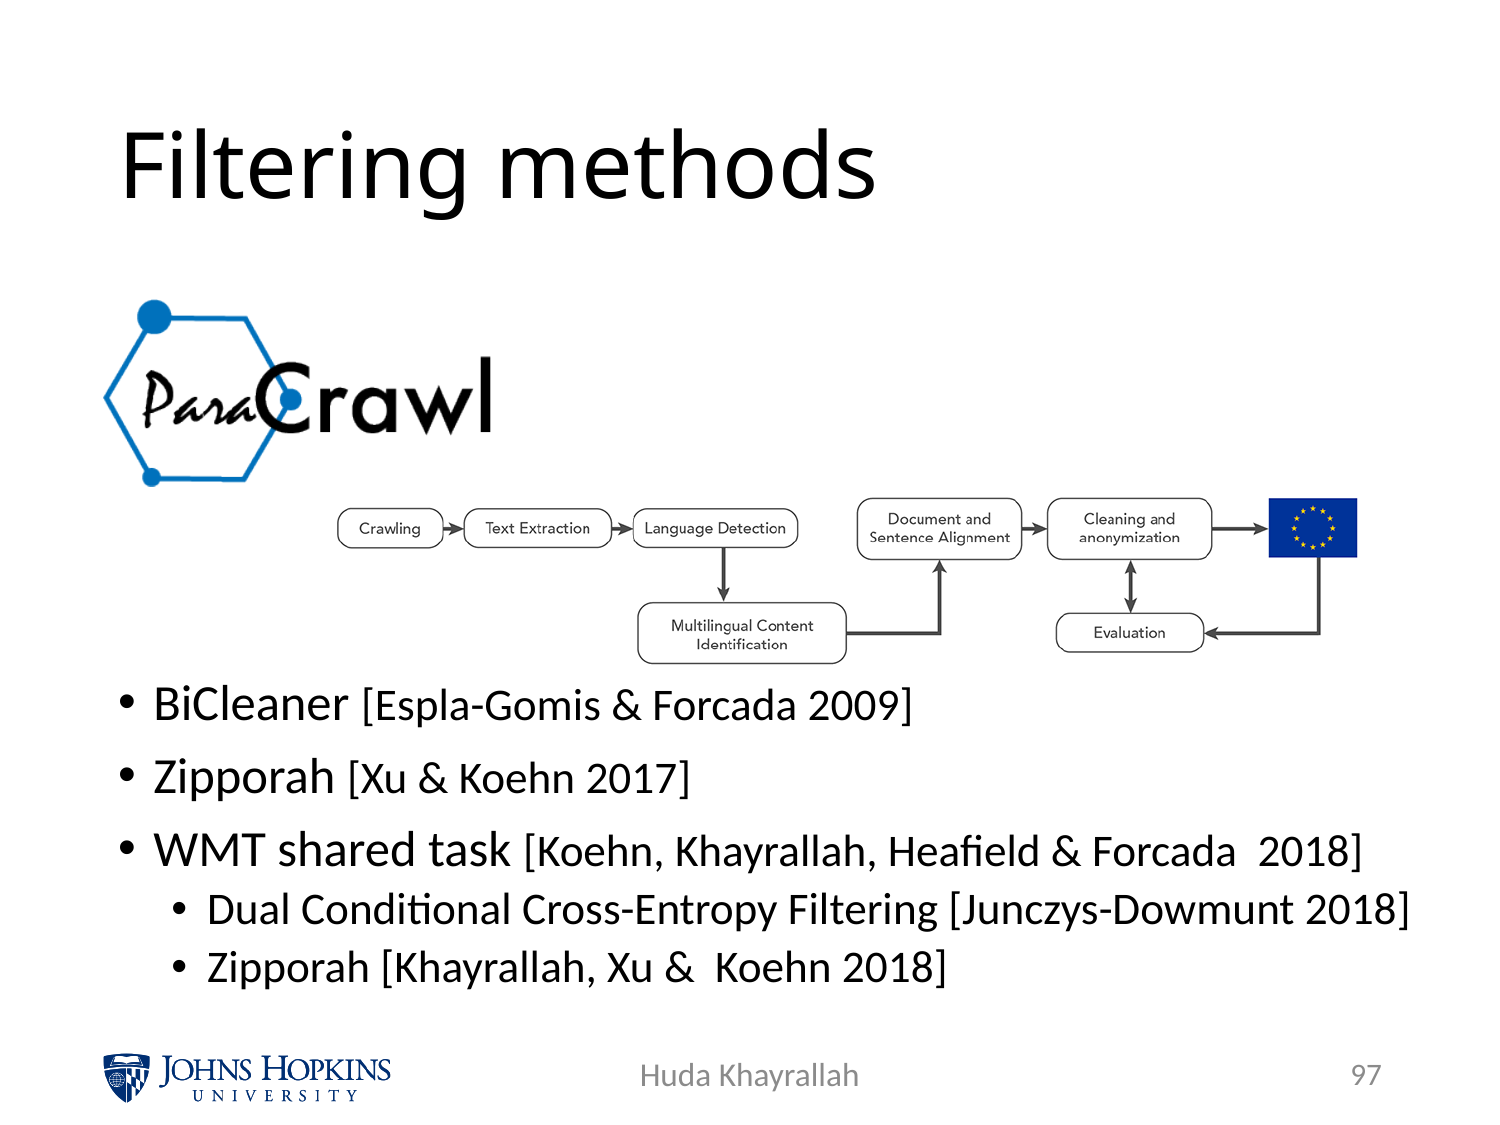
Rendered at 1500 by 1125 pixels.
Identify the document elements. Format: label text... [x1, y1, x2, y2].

footer Huda Khayrallah [496, 1042, 1004, 1103]
picture [299, 488, 1397, 701]
title Filtering methods [103, 59, 1397, 278]
picture [103, 299, 497, 487]
list BiCleaner [Espla-Gomis & Forcada 2009] Zipporah [Xu & Koehn 2017] WMT shared task [Koehn, Khayrallah, Heafield & Forcada 2018] Dual Conditional Cross-Entropy Filtering [Junczys-Dowmunt 2018] Zipporah [Khayrallah, Xu & Koehn 2018] [103, 299, 1500, 1014]
slide_number 96 [1059, 1042, 1397, 1103]
